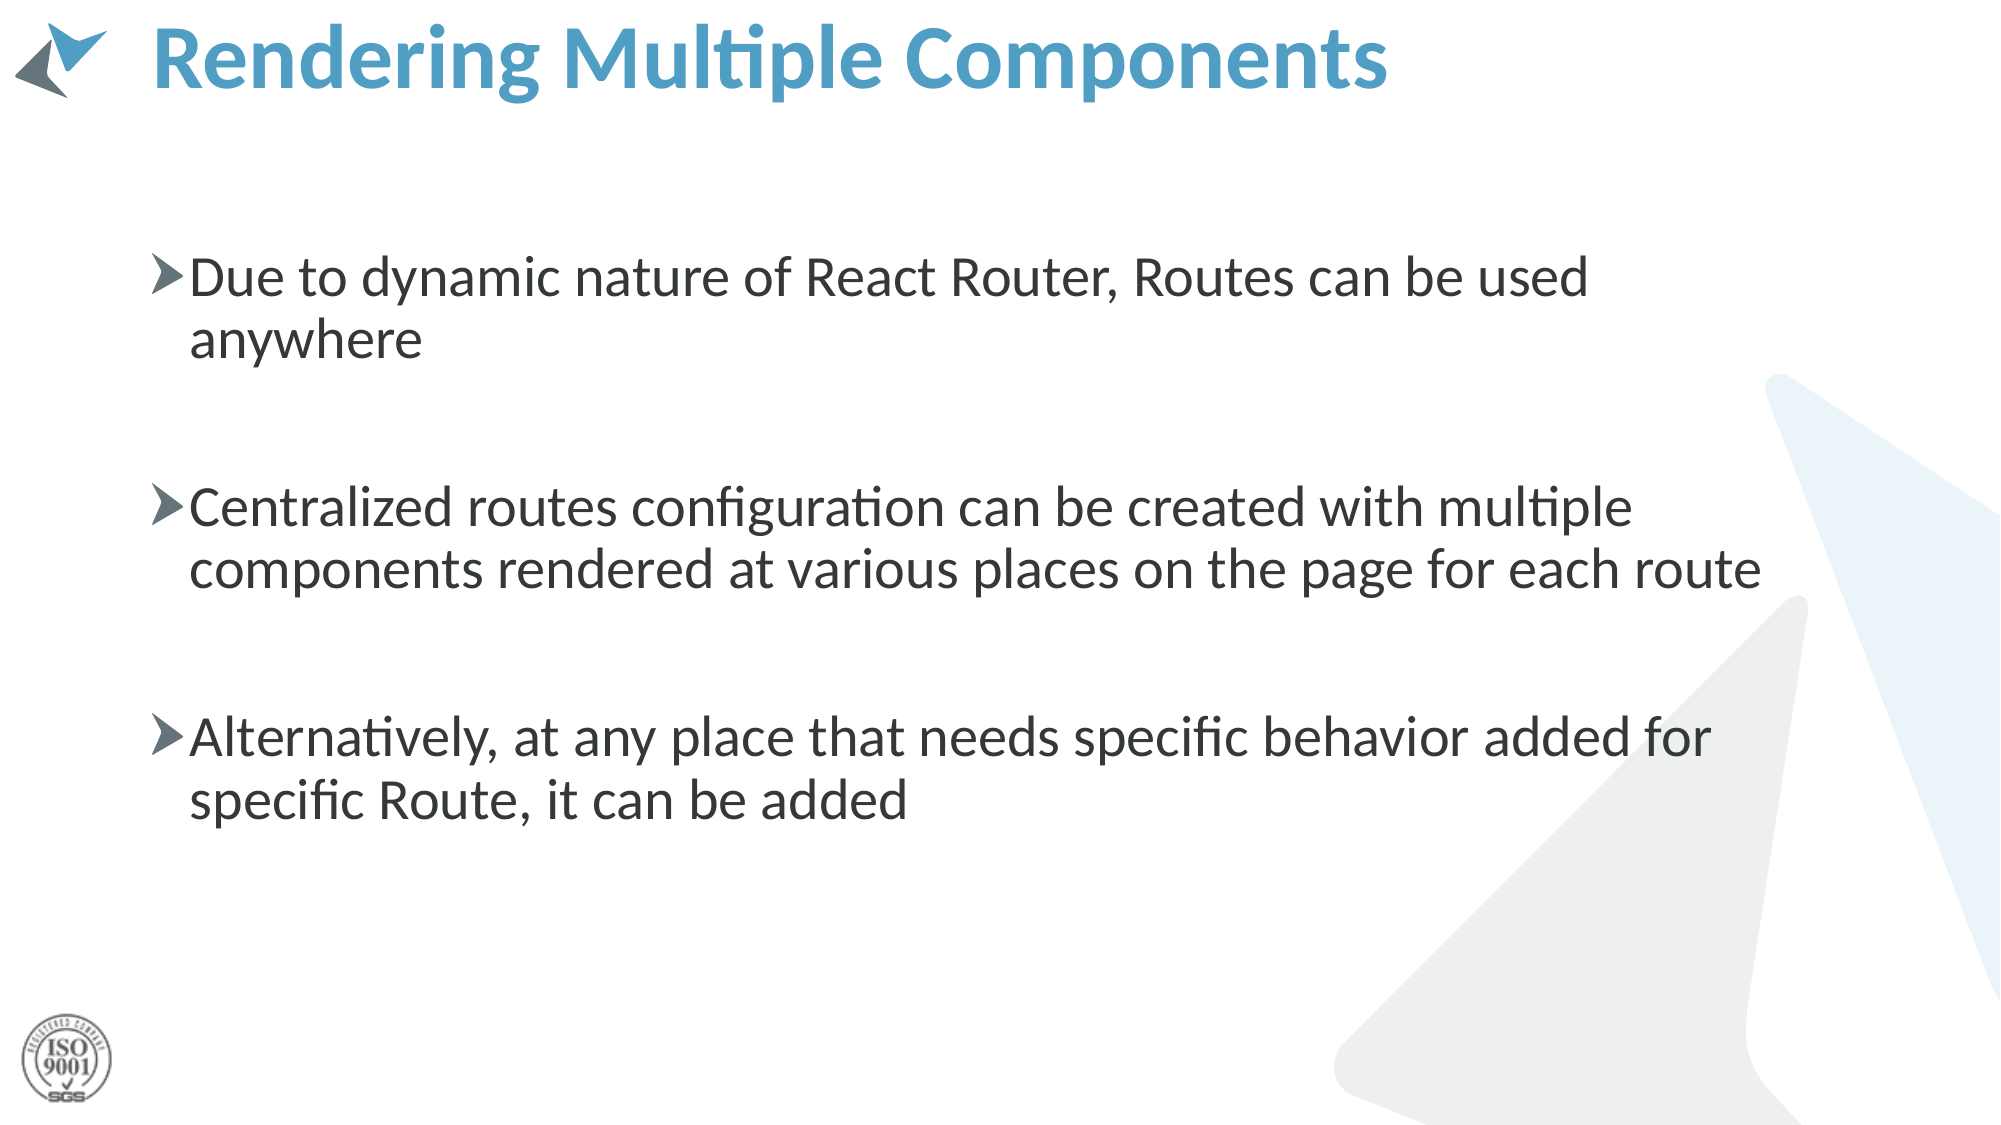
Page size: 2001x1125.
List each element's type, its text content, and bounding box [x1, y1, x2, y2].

title Rendering Multiple Components [137, 0, 1838, 119]
picture [152, 483, 188, 525]
picture [152, 713, 188, 755]
picture [20, 1011, 115, 1106]
list Due to dynamic nature of React Router, Routes can be used anywhere Centralized routes configuration can be created with multiple components rendered at various places on the page for each route Alternatively, at any place that needs specific behavior added for specific Route, it can be added [137, 238, 1838, 1057]
picture [152, 253, 188, 294]
